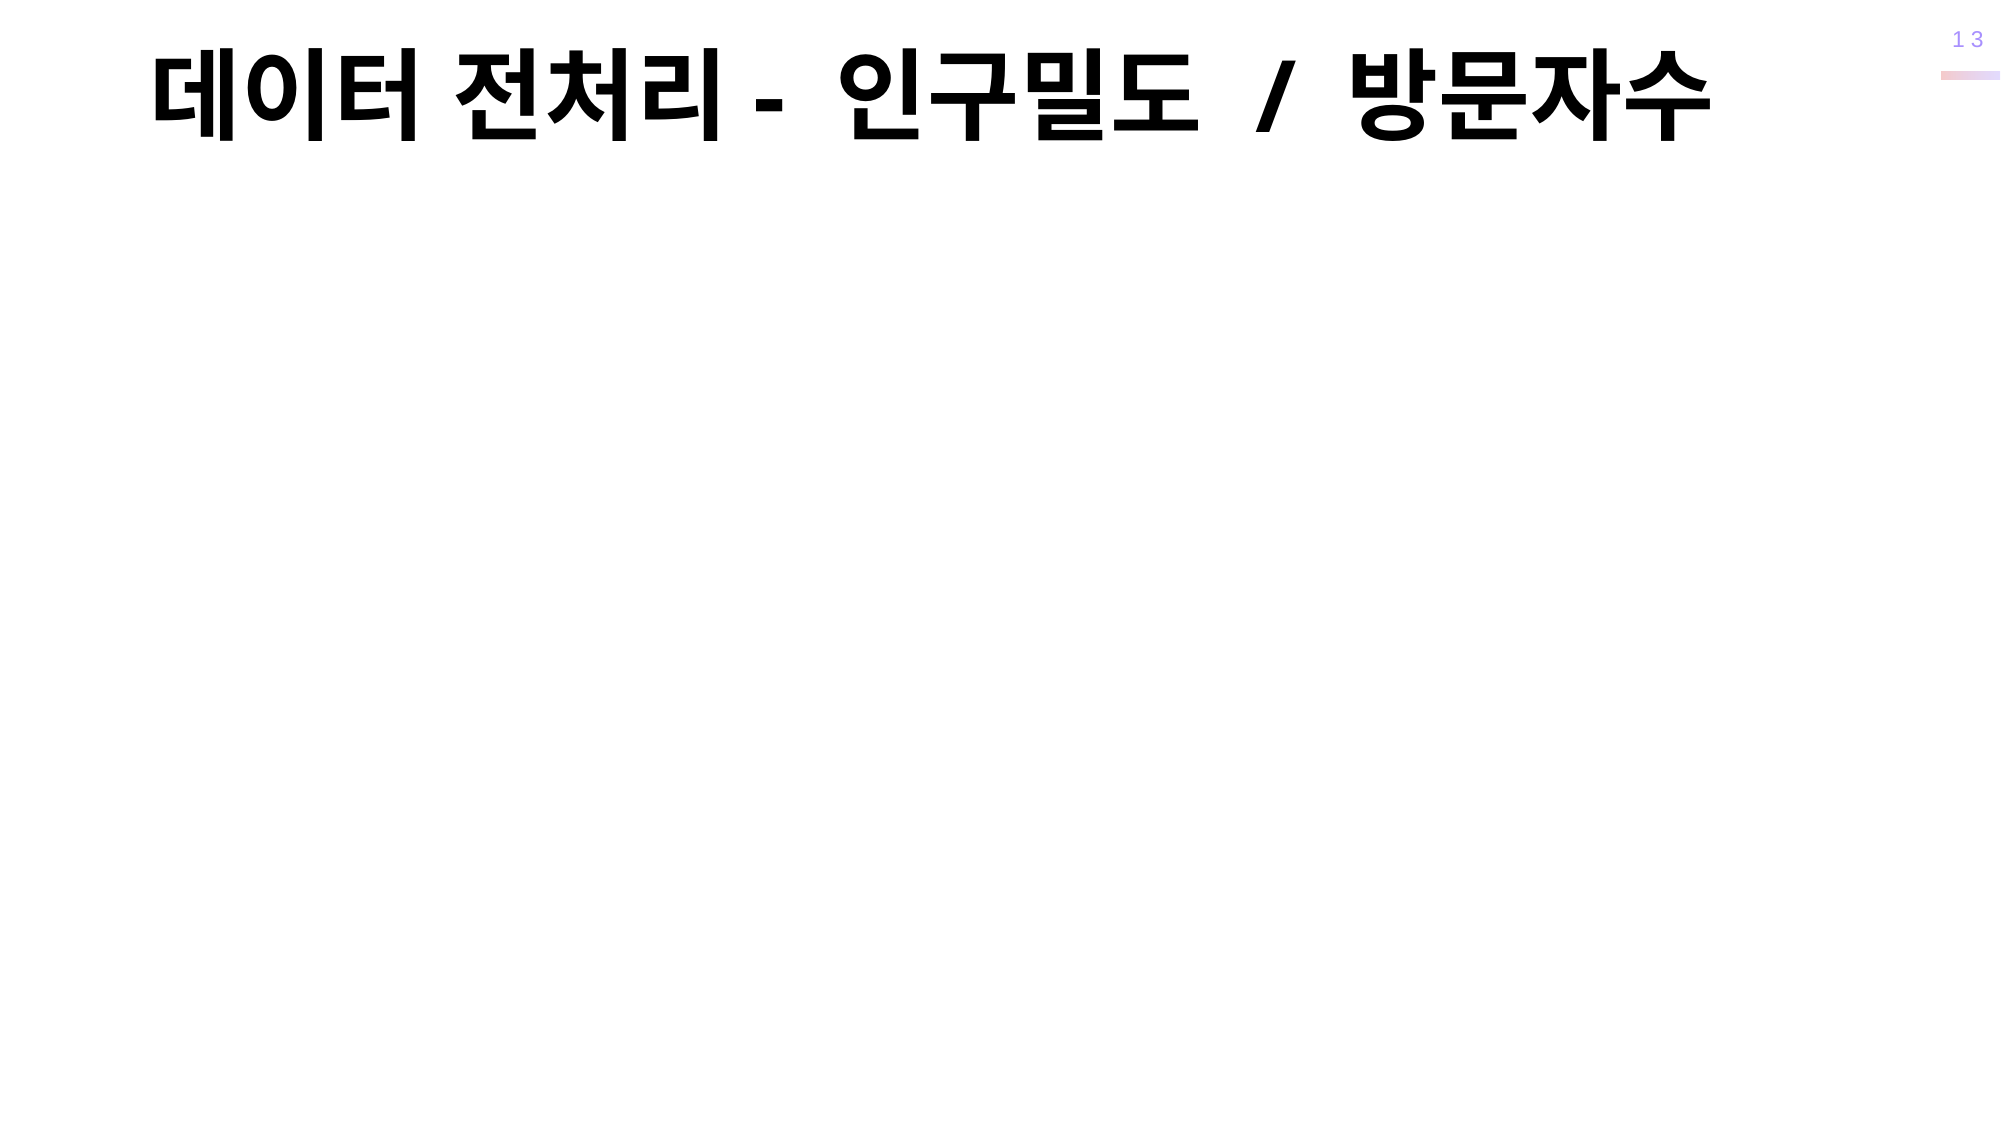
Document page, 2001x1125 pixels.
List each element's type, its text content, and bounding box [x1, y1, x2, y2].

text_box 데이터 전처리- 인구밀도 / 방문자수 [0, 24, 1932, 160]
